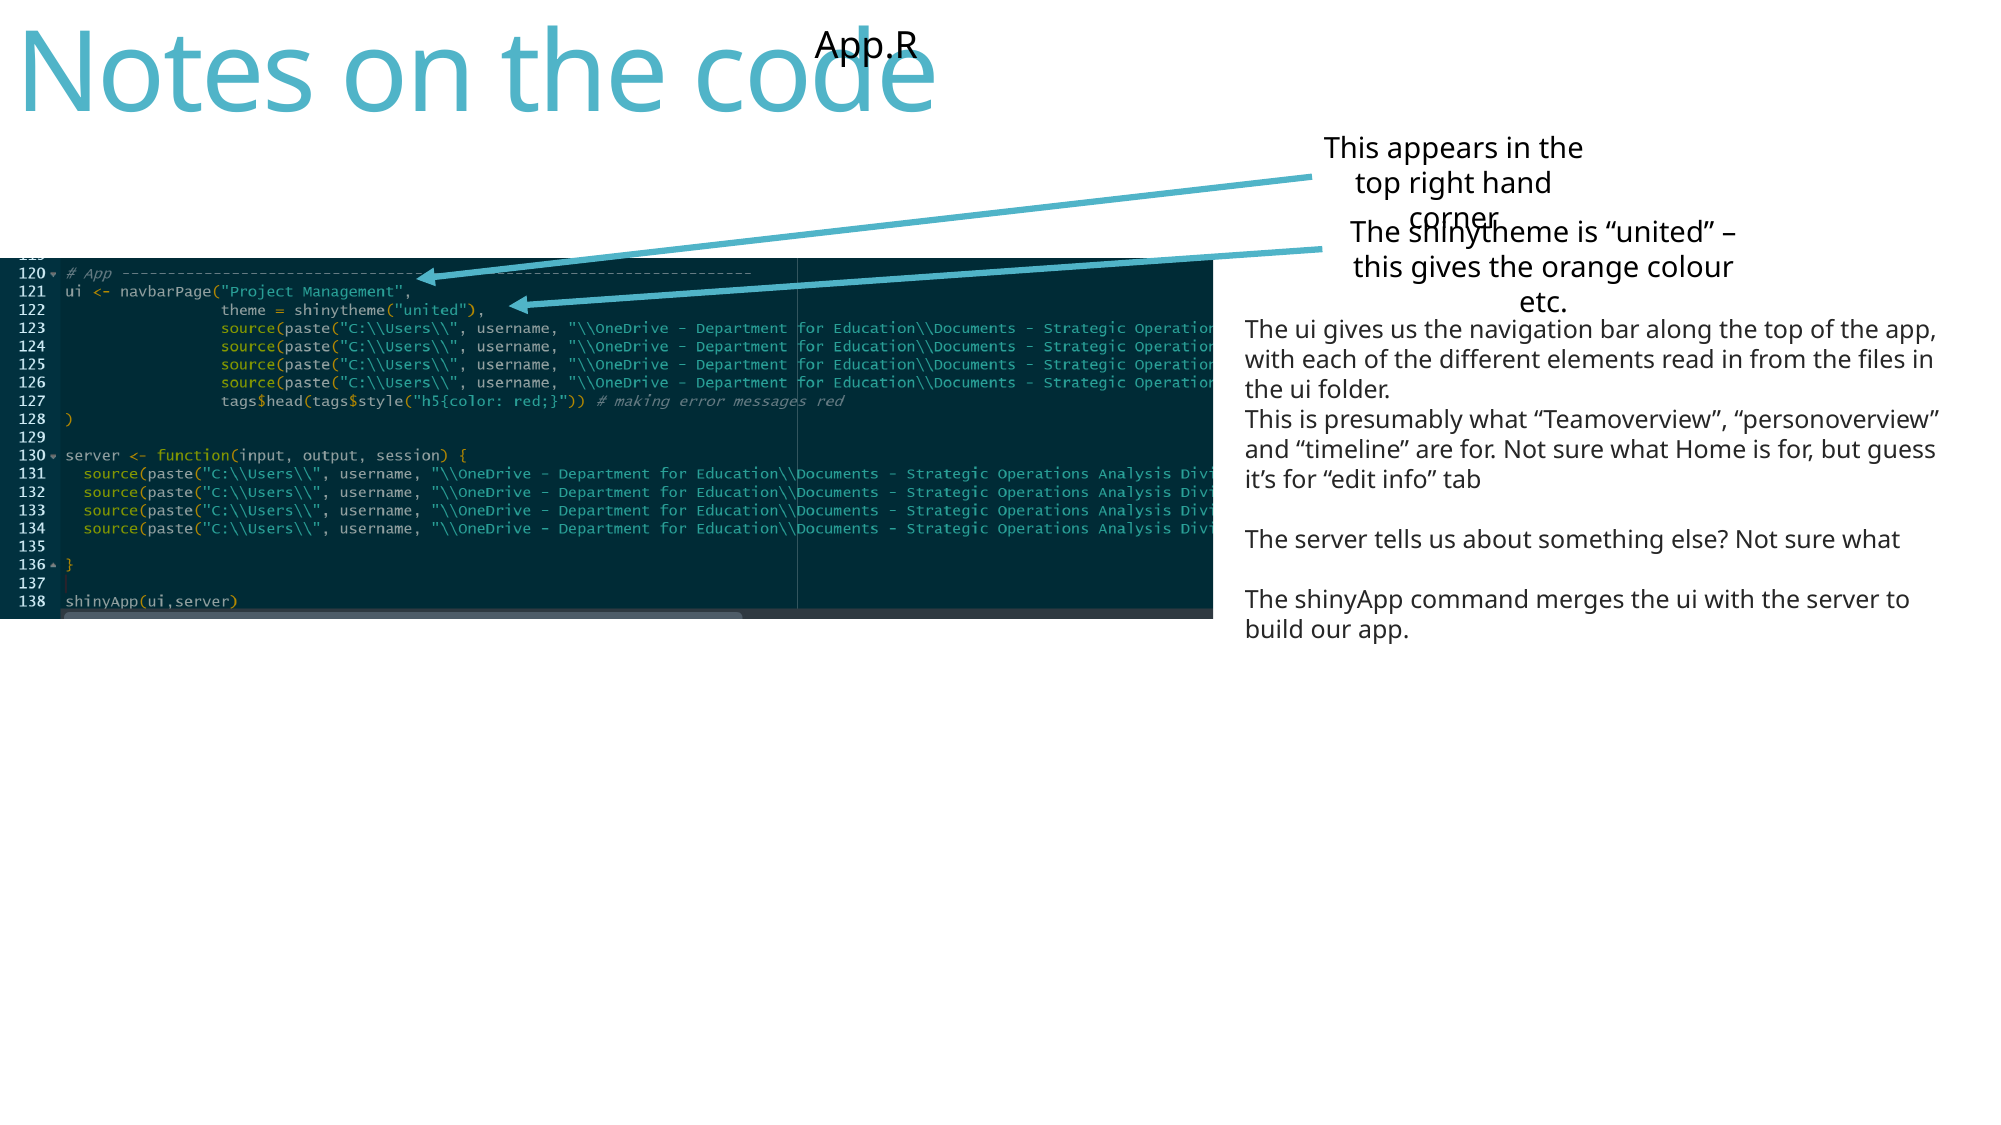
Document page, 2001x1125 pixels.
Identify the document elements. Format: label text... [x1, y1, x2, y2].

picture [846, 341, 850, 351]
picture [975, 380, 982, 387]
picture [967, 380, 974, 387]
picture [975, 326, 982, 332]
text_box This appears in the top right hand corner [1294, 121, 1614, 206]
picture [514, 307, 527, 313]
picture [615, 508, 622, 515]
text_box The shinytheme is “united” – this gives the orange colour etc. [1312, 206, 1775, 326]
picture [422, 280, 435, 285]
picture [975, 362, 982, 369]
picture [615, 472, 622, 478]
picture [395, 472, 402, 478]
picture [830, 472, 841, 478]
picture [716, 344, 720, 354]
picture [615, 526, 622, 533]
picture [964, 344, 974, 351]
picture [830, 526, 841, 533]
picture [735, 380, 741, 387]
picture [395, 526, 402, 533]
picture [716, 380, 720, 390]
picture [1101, 344, 1106, 352]
list The ui gives us the navigation bar along the top of the app, with each of the different elements read in from the files in the ui folder. This is presumably what “Teamoverview”, “personoverview” and “timeline” are for. Not sure what Home is for, but guess it’s for “edit info” tab The server tells us about something else? Not sure what The shinyApp command merges the ui with the server to build our app. [1229, 306, 1975, 1125]
picture [752, 344, 759, 351]
picture [61, 605, 1214, 619]
picture [846, 377, 850, 387]
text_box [508, 248, 1323, 307]
text_box App.R [799, 13, 933, 74]
picture [615, 490, 622, 496]
picture [752, 326, 759, 332]
picture [249, 308, 256, 314]
picture [359, 289, 369, 296]
picture [752, 380, 759, 387]
picture [975, 344, 982, 351]
picture [967, 362, 974, 369]
picture [395, 490, 402, 496]
picture [752, 362, 759, 369]
picture [368, 308, 375, 314]
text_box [415, 176, 1313, 280]
picture [395, 508, 402, 515]
picture [831, 490, 841, 496]
title Notes on the code [0, 0, 1768, 214]
picture [830, 508, 841, 515]
